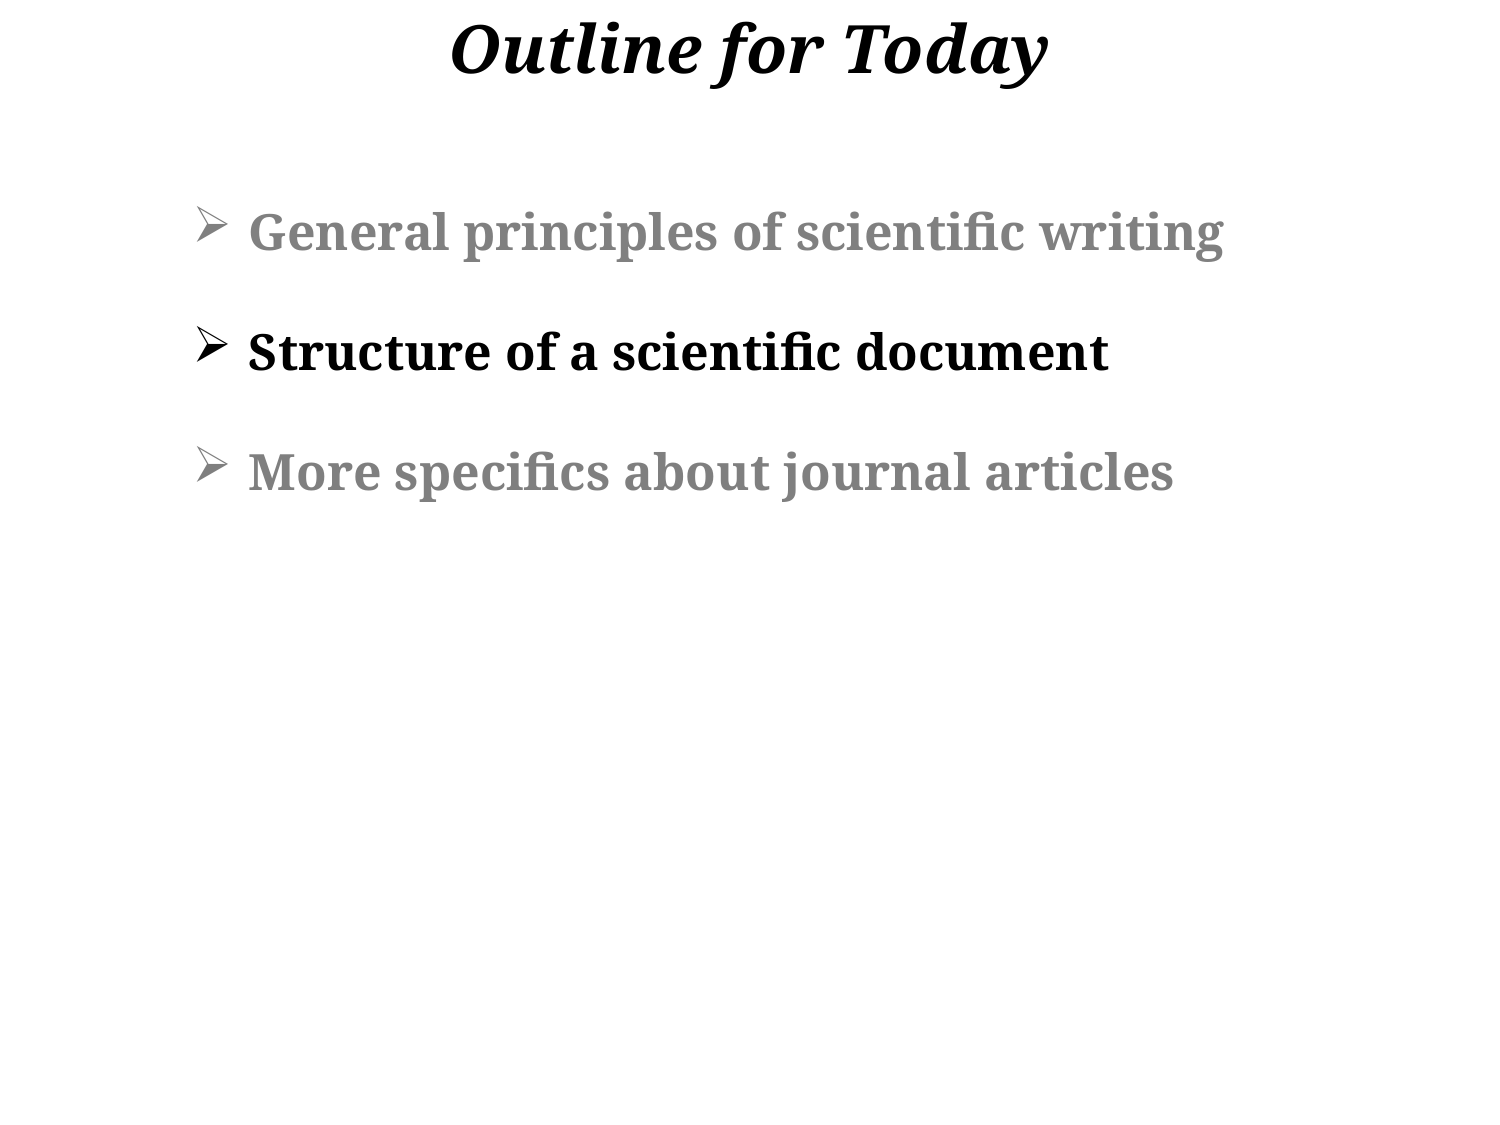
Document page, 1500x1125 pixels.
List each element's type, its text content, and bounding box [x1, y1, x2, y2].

text_box General principles of scientific writing Structure of a scientific document More specifics about journal articles [177, 193, 1309, 508]
text_box Outline for Today [0, 0, 1500, 95]
